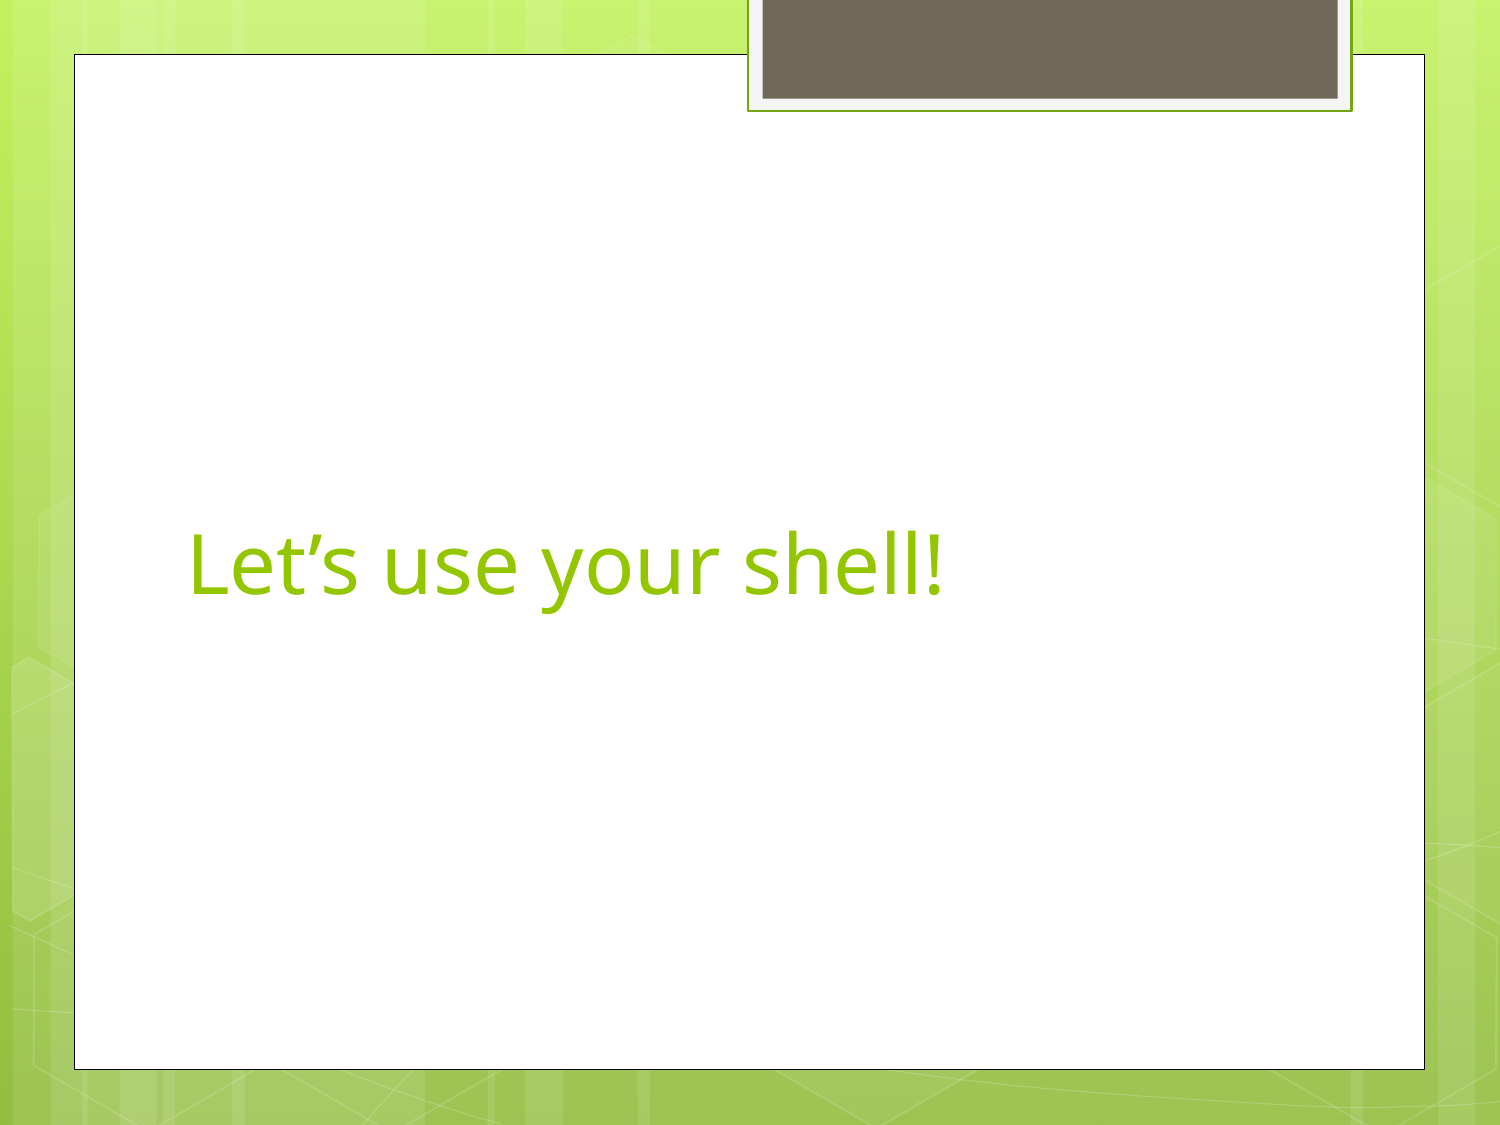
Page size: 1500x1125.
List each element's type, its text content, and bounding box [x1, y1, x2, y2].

title Let’s use your shell! [171, 431, 1324, 619]
